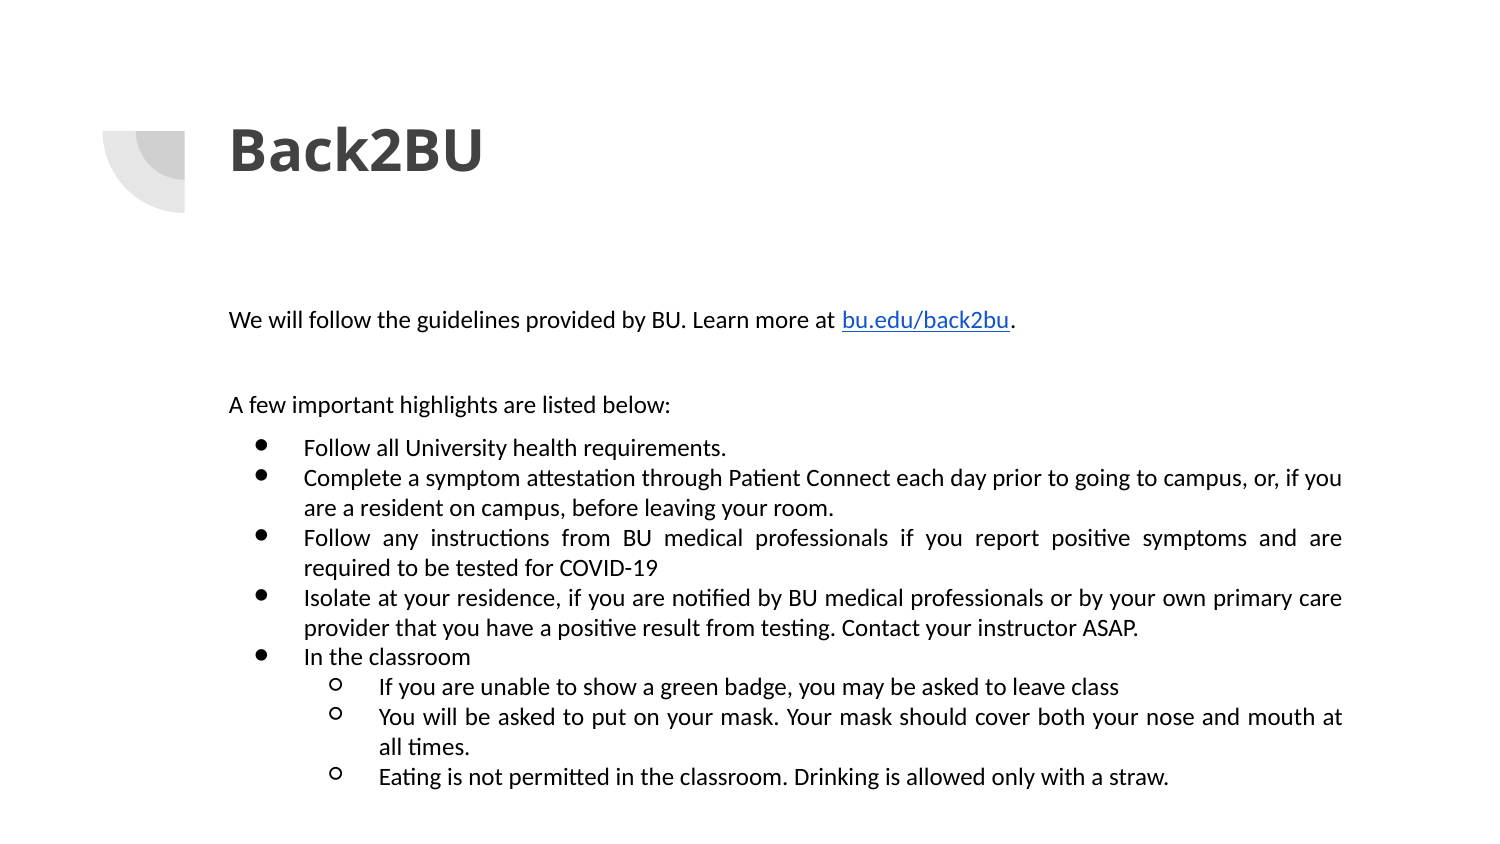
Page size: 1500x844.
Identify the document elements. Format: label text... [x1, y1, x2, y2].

list We will follow the guidelines provided by BU. Learn more at bu.edu/back2bu. A few important highlights are listed below: Follow all University health requirements. Complete a symptom attestation through Patient Connect each day prior to going to campus, or, if you are a resident on campus, before leaving your room. Follow any instructions from BU medical professionals if you report positive symptoms and are required to be tested for COVID-19 Isolate at your residence, if you are notified by BU medical professionals or by your own primary care provider that you have a positive result from testing. Contact your instructor ASAP. In the classroom If you are unable to show a green badge, you may be asked to leave class You will be asked to put on your mask. Your mask should cover both your nose and mouth at all times. Eating is not permitted in the classroom. Drinking is allowed only with a straw. [213, 288, 1368, 806]
title Back2BU [213, 98, 1368, 263]
